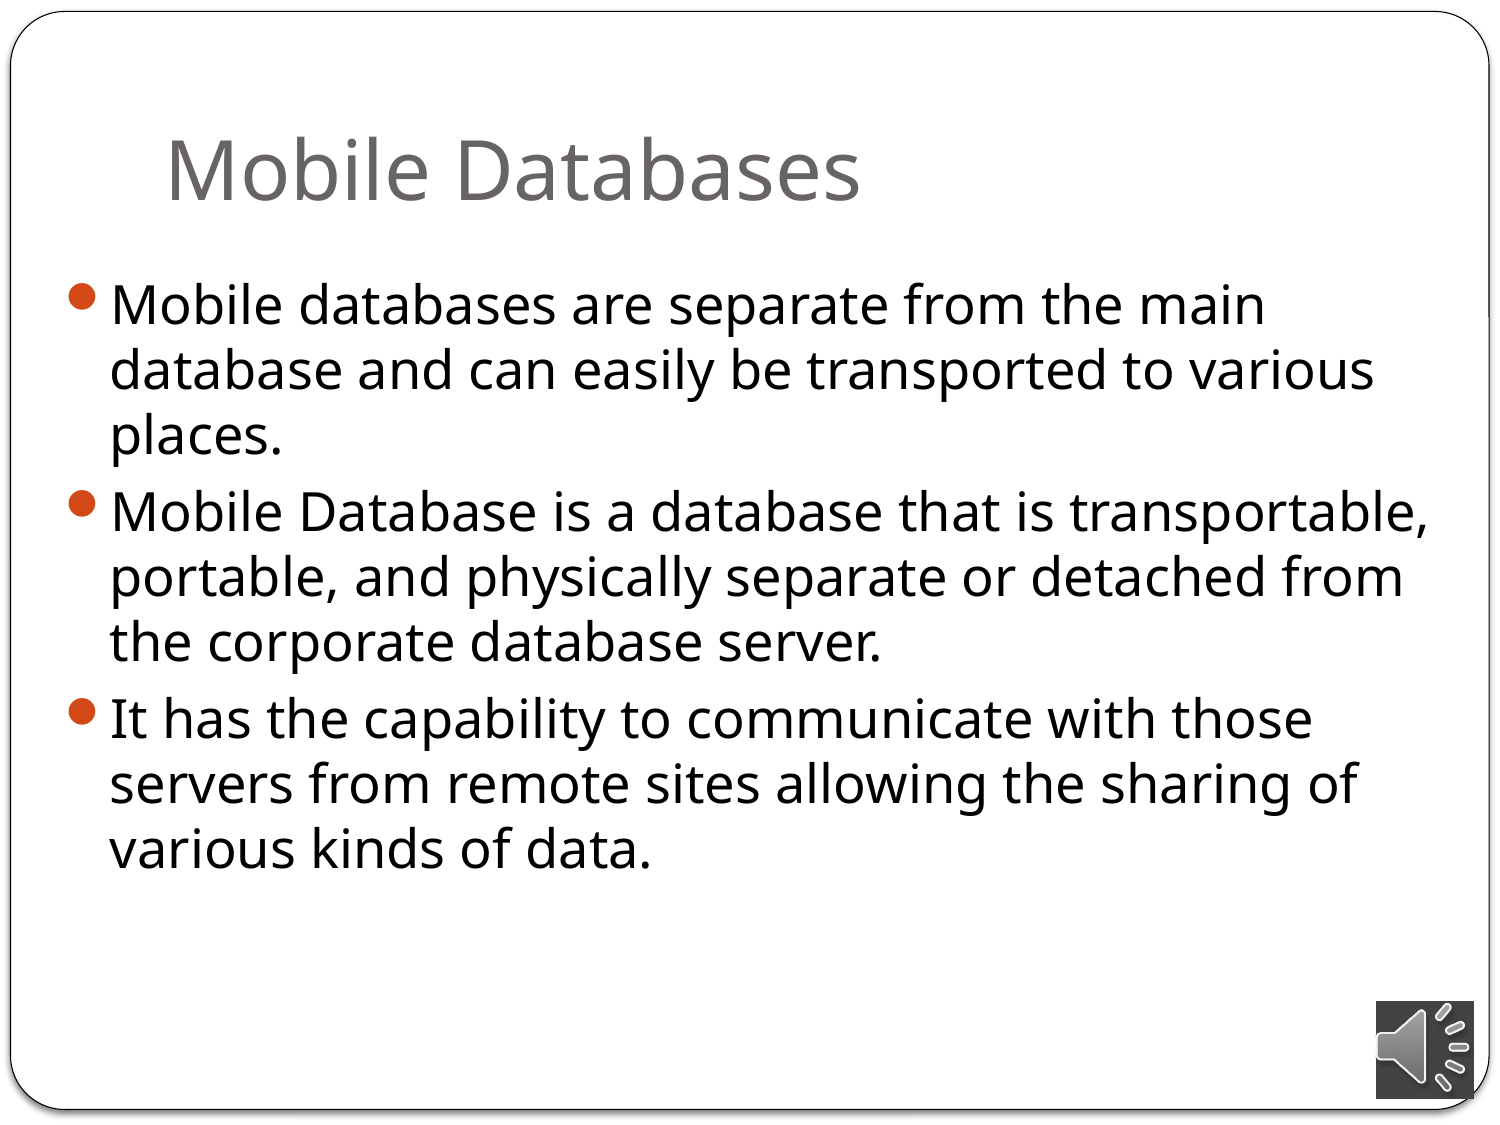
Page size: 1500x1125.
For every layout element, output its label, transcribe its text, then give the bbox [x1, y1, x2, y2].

list Mobile databases are separate from the main database and can easily be transported to various places. Mobile Database is a database that is transportable, portable, and physically separate or detached from the corporate database server. It has the capability to communicate with those servers from remote sites allowing the sharing of various kinds of data. [50, 262, 1463, 1005]
picture [1374, 999, 1476, 1101]
title Mobile Databases [150, 45, 1425, 233]
